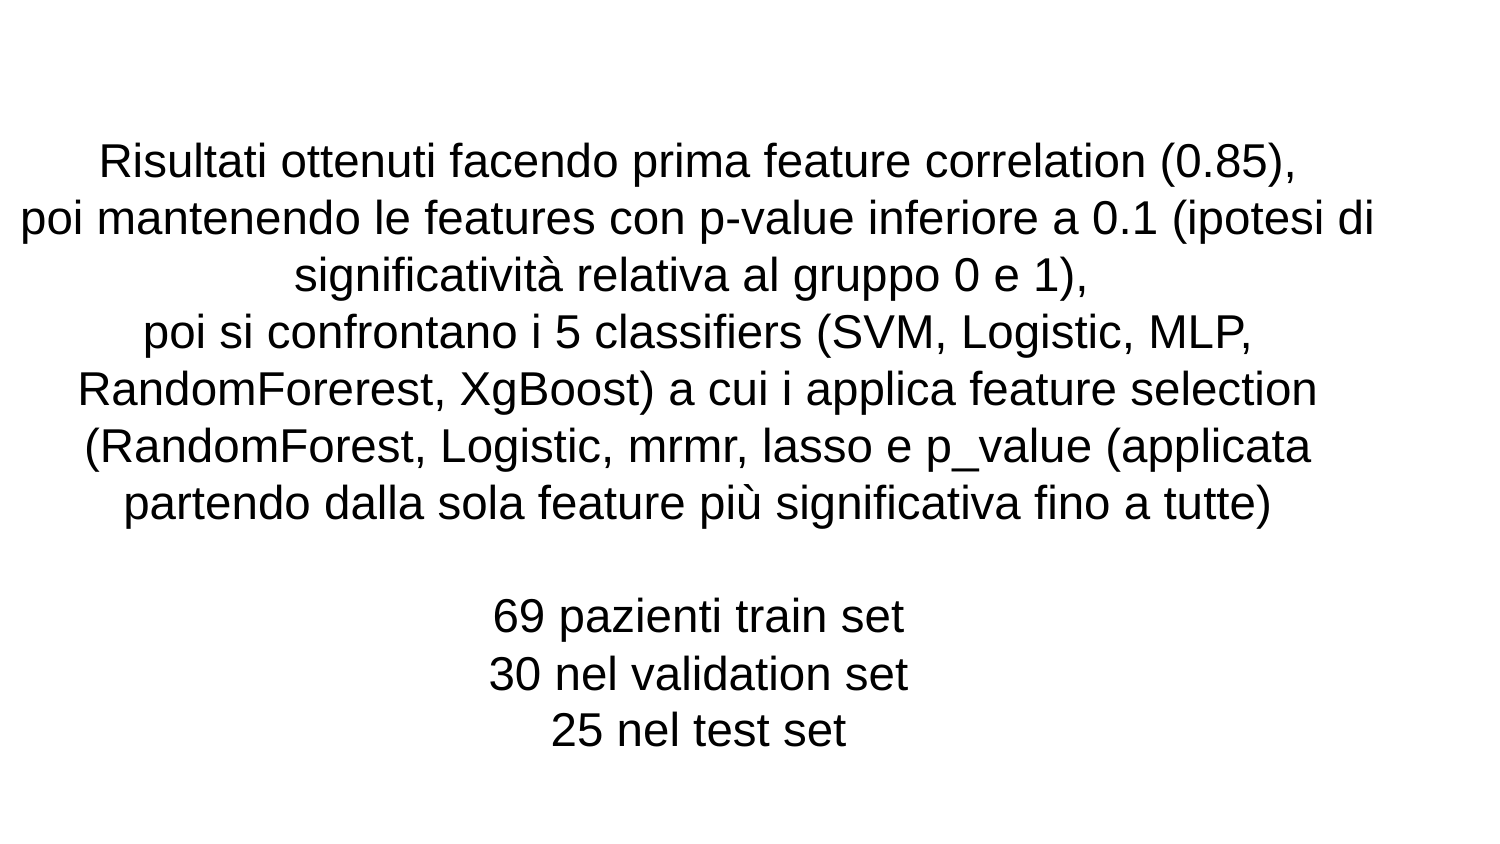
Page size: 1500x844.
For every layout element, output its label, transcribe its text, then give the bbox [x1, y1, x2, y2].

title Risultati ottenuti facendo prima feature correlation (0.85), poi mantenendo le features con p-value inferiore a 0.1 (ipotesi di significatività relativa al gruppo 0 e 1), poi si confrontano i 5 classifiers (SVM, Logistic, MLP, RandomForerest, XgBoost) a cui i applica feature selection (RandomForest, Logistic, mrmr, lasso e p_value (applicata partendo dalla sola feature più significativa fino a tutte) 69 pazienti train set 30 nel validation set 25 nel test set [0, 216, 1398, 772]
